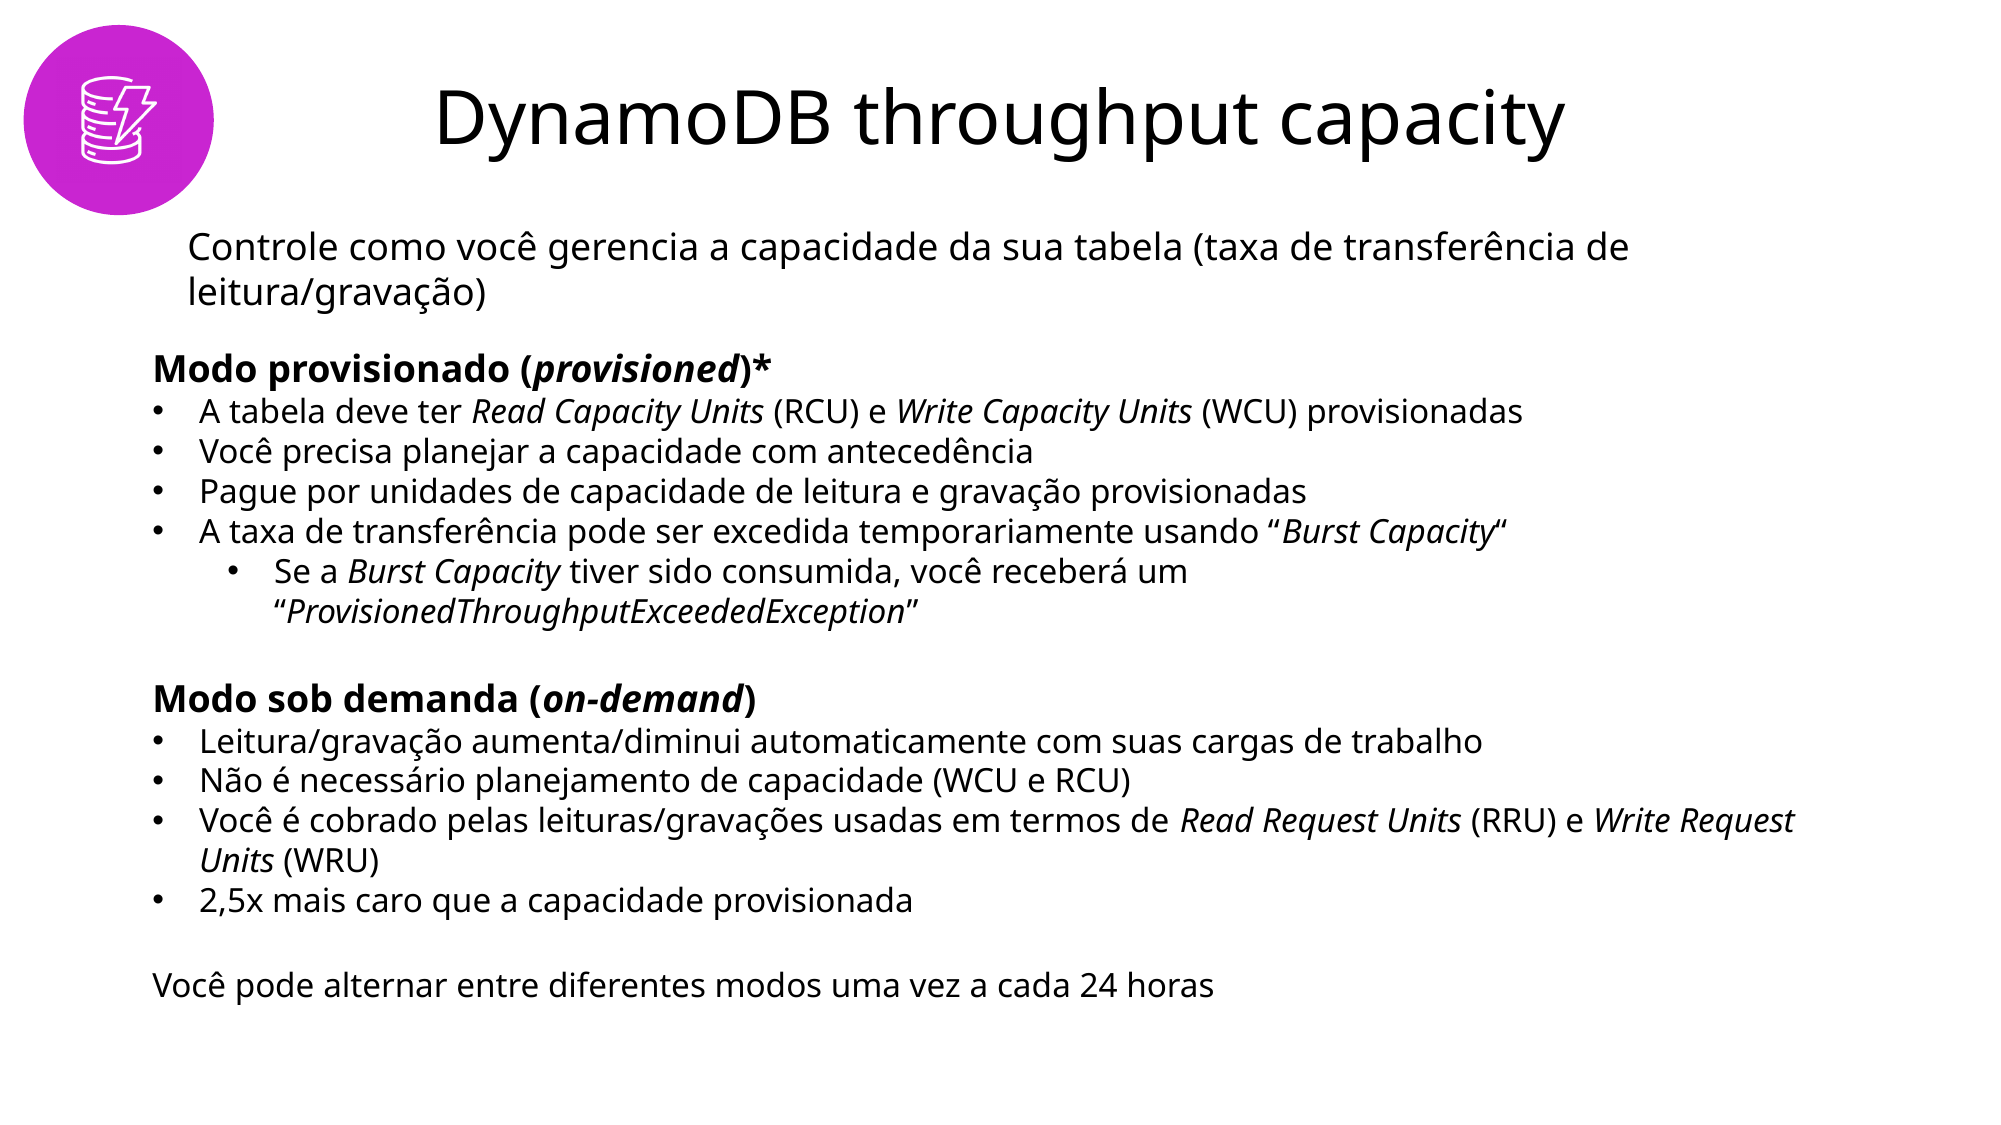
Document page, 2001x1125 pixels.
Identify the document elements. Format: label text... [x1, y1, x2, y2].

title DynamoDB throughput capacity [137, 11, 1863, 229]
text_box [55, 56, 183, 184]
text_box [23, 24, 214, 216]
text_box Modo provisionado (provisioned)* A tabela deve ter Read Capacity Units (RCU) e Write Capacity Units (WCU) provisionadas Você precisa planejar a capacidade com antecedência Pague por unidades de capacidade de leitura e gravação provisionadas A taxa de transferência pode ser excedida temporariamente usando “Burst Capacity“ Se a Burst Capacity tiver sido consumida, você receberá um “ProvisionedThroughputExceededException” Modo sob demanda (on-demand) Leitura/gravação aumenta/diminui automaticamente com suas cargas de trabalho Não é necessário planejamento de capacidade (WCU e RCU) Você é cobrado pelas leituras/gravações usadas em termos de Read Request Units (RRU) e Write Request Units (WRU) 2,5x mais caro que a capacidade provisionada Você pode alternar entre diferentes modos uma vez a cada 24 horas [137, 337, 1828, 1012]
text_box Controle como você gerencia a capacidade da sua tabela (taxa de transferência de leitura/gravação) [172, 215, 1863, 320]
